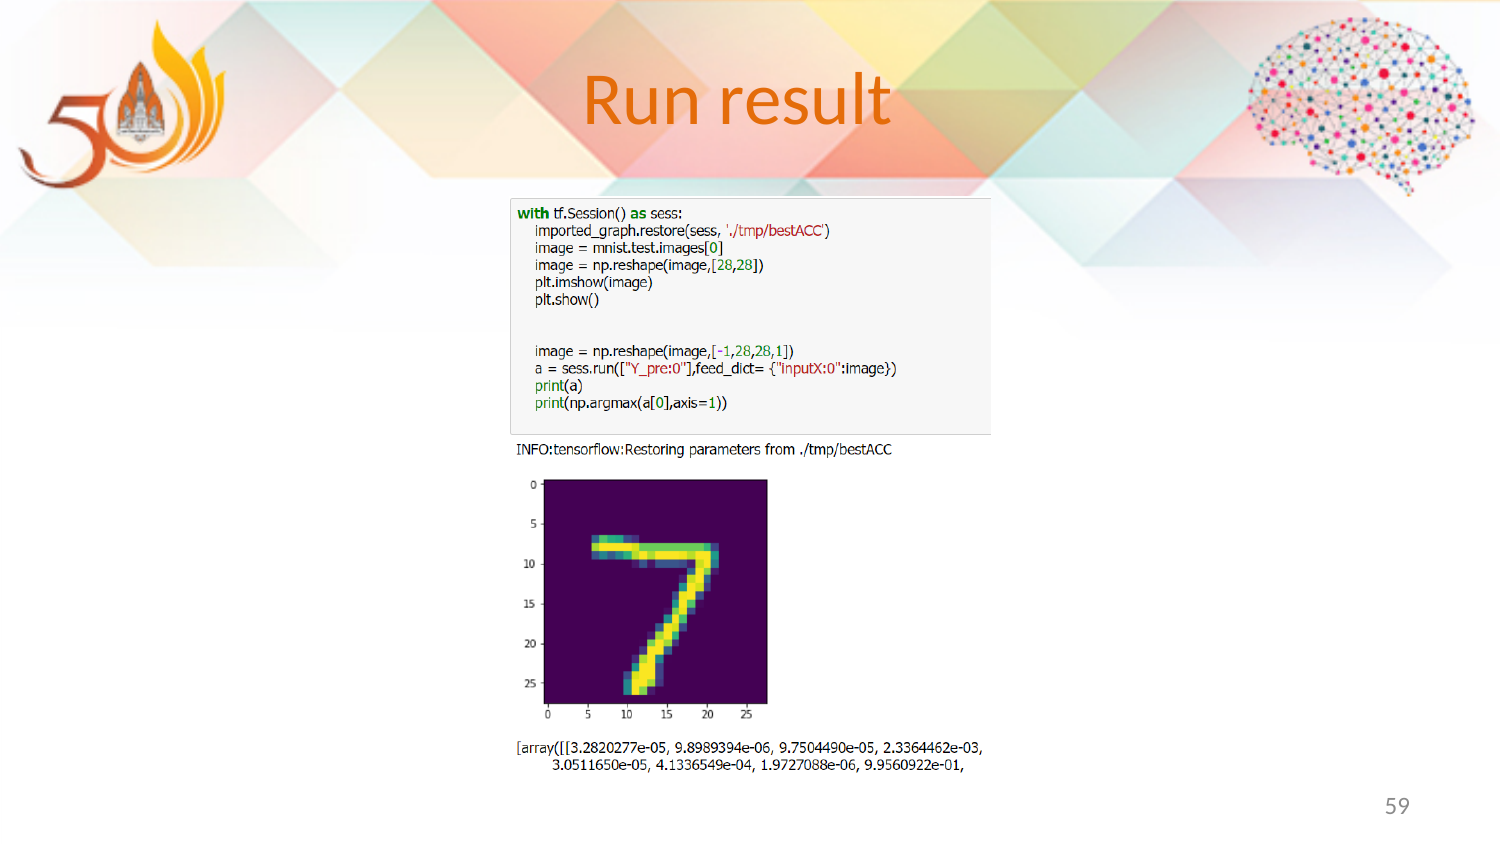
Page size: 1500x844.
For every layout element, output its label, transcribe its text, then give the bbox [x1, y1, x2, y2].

slide_number 59 [1074, 782, 1425, 827]
title Run result [223, 21, 1251, 168]
picture [0, 0, 1500, 844]
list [509, 196, 991, 773]
